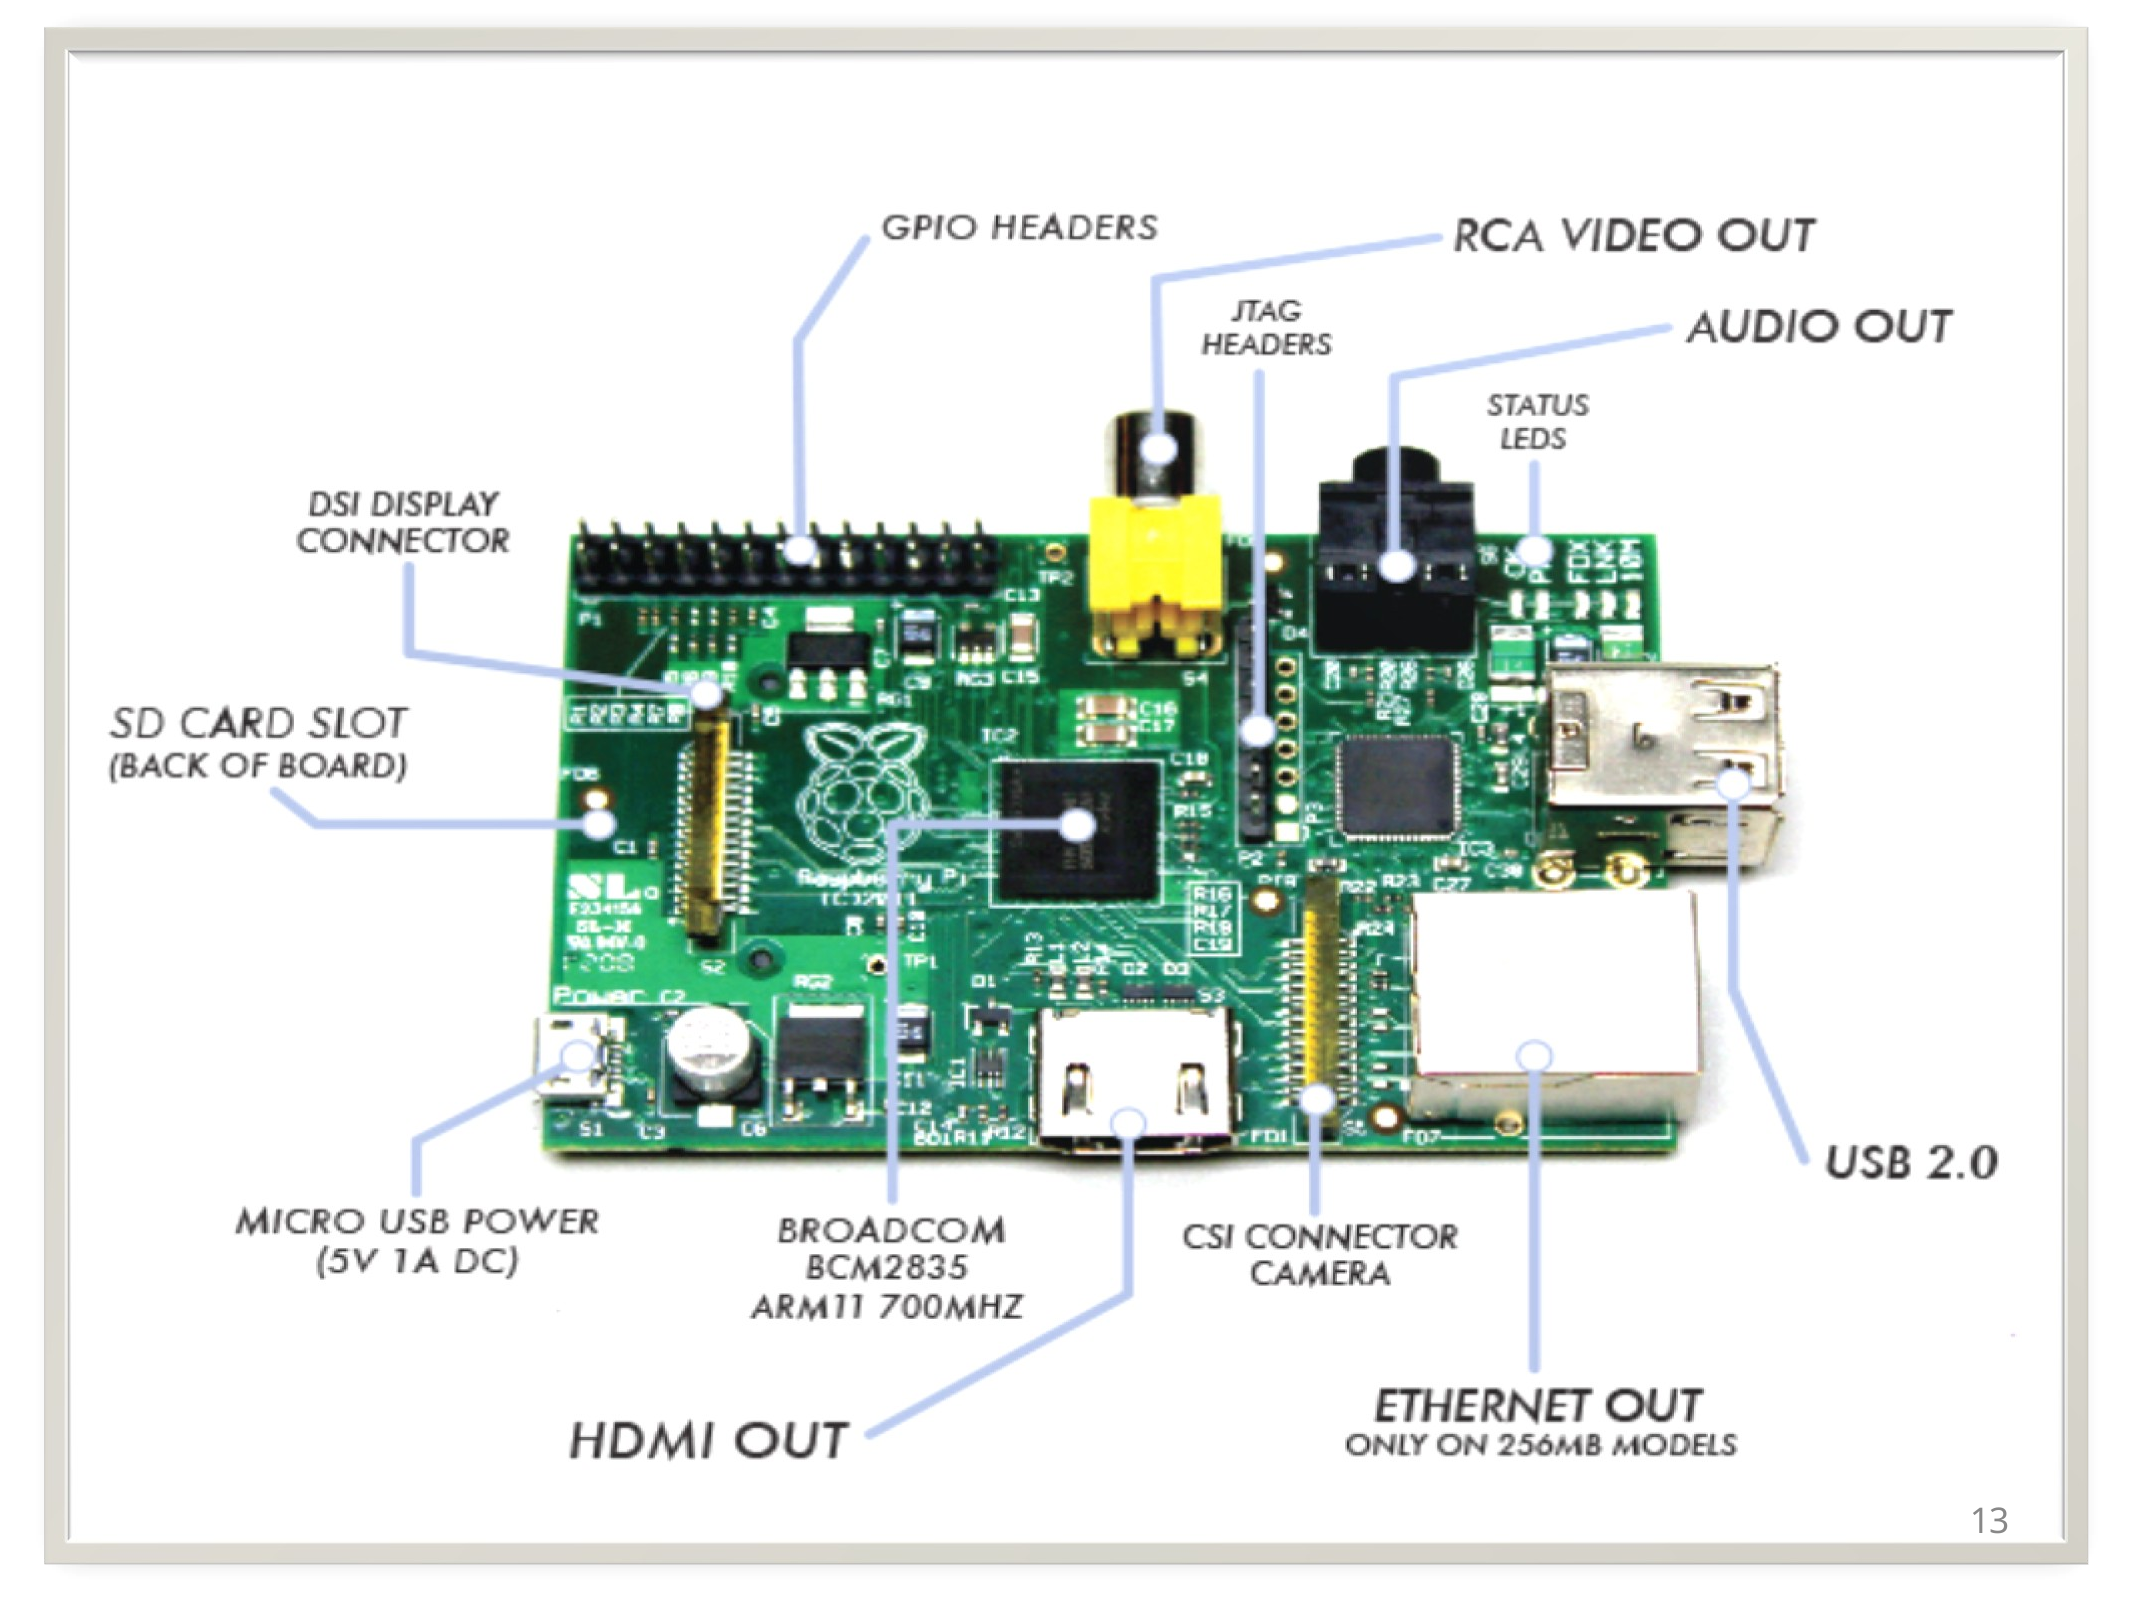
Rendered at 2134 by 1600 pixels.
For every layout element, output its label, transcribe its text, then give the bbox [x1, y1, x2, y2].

text_box [22, 0, 2111, 1591]
slide_number 13 [1965, 1504, 2010, 1600]
